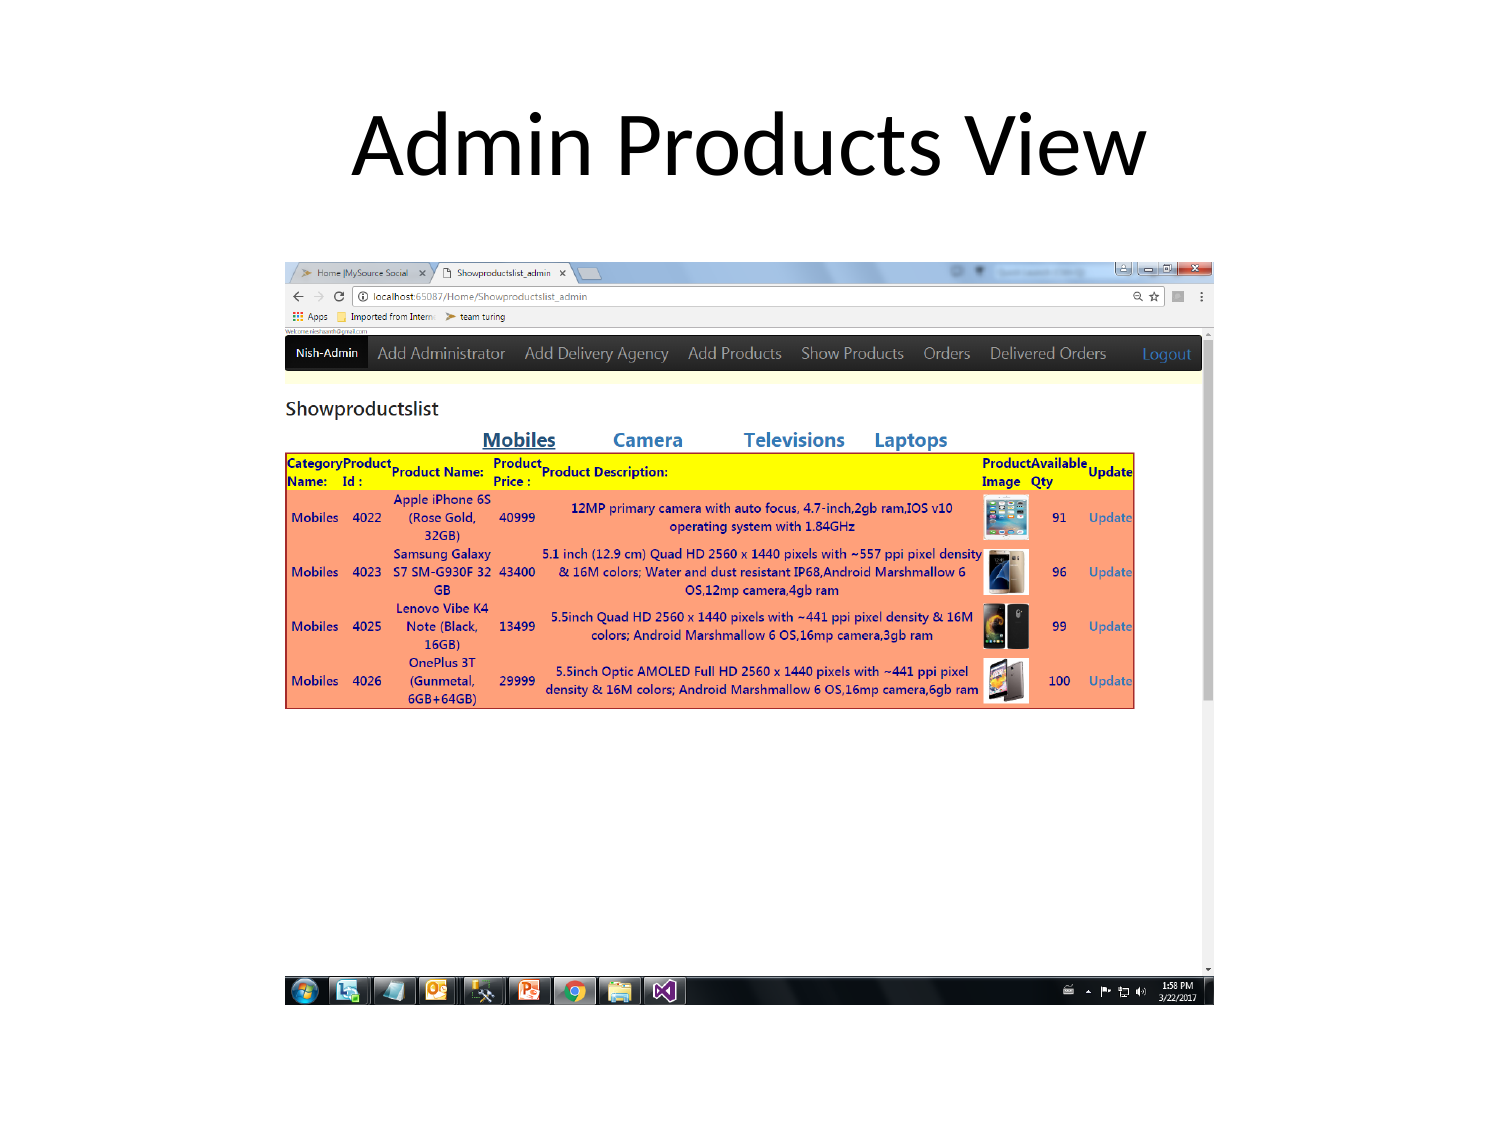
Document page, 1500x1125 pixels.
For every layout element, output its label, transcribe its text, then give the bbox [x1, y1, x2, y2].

title Admin Products View [75, 45, 1425, 233]
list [285, 262, 1215, 1006]
